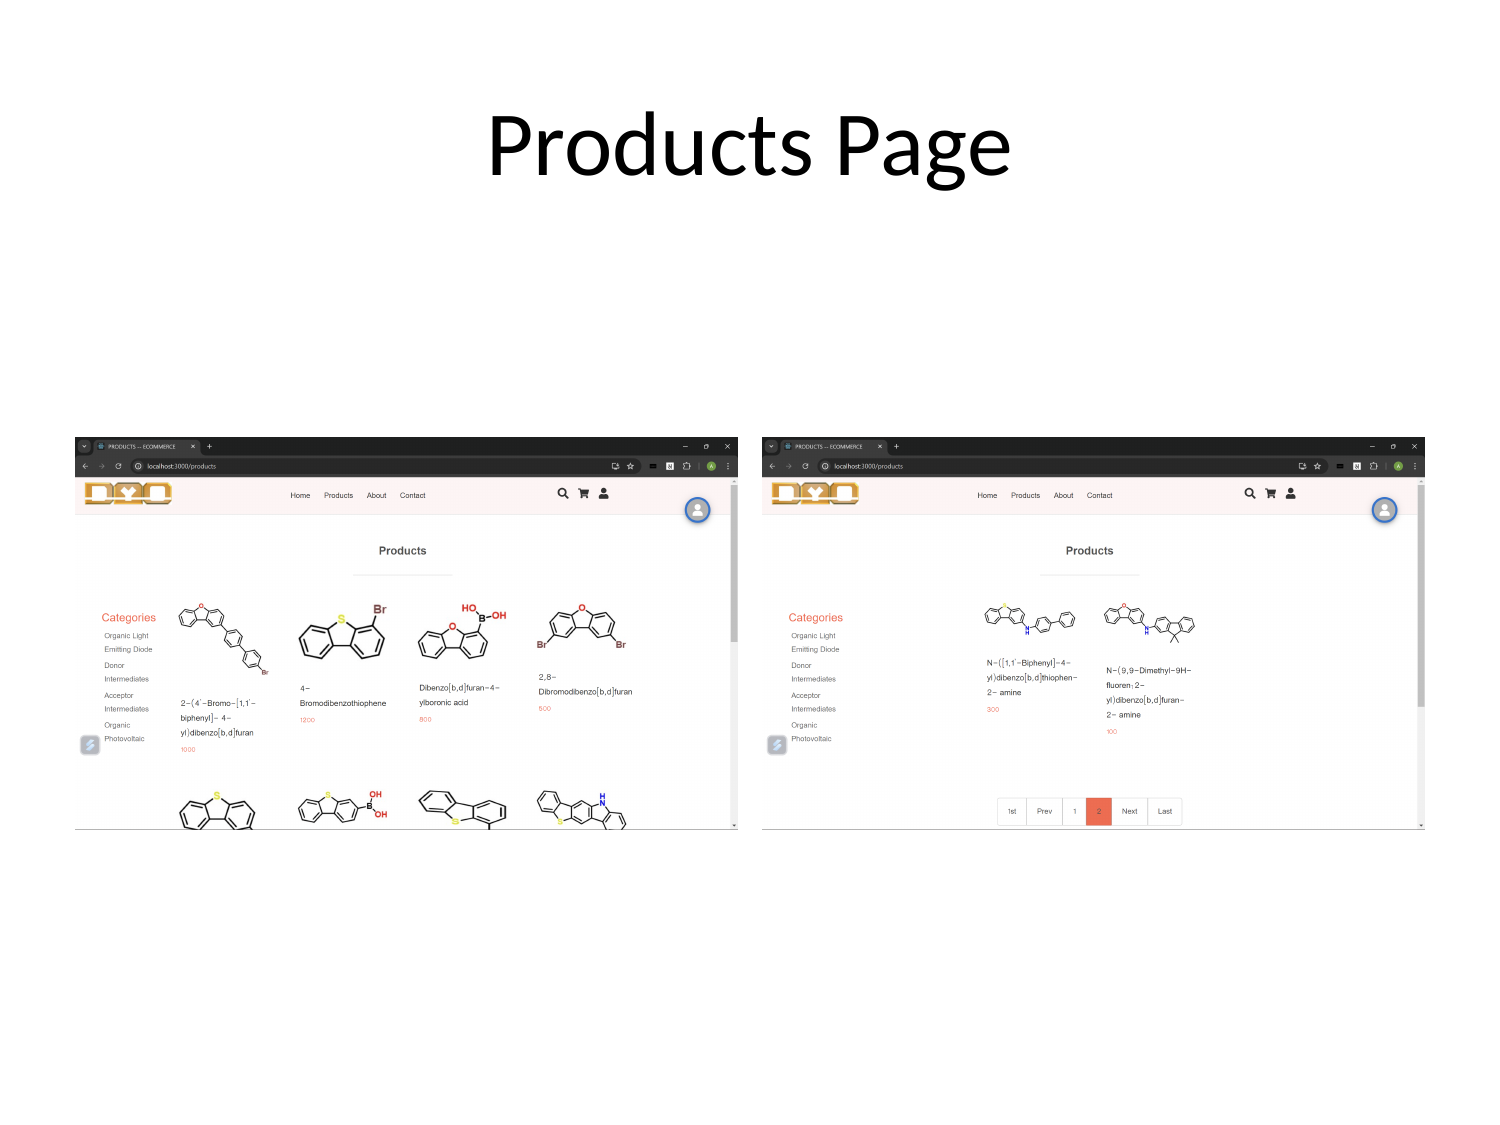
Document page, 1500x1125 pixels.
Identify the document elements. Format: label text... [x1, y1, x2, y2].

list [762, 437, 1426, 831]
title Products Page [75, 45, 1425, 233]
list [74, 437, 738, 831]
